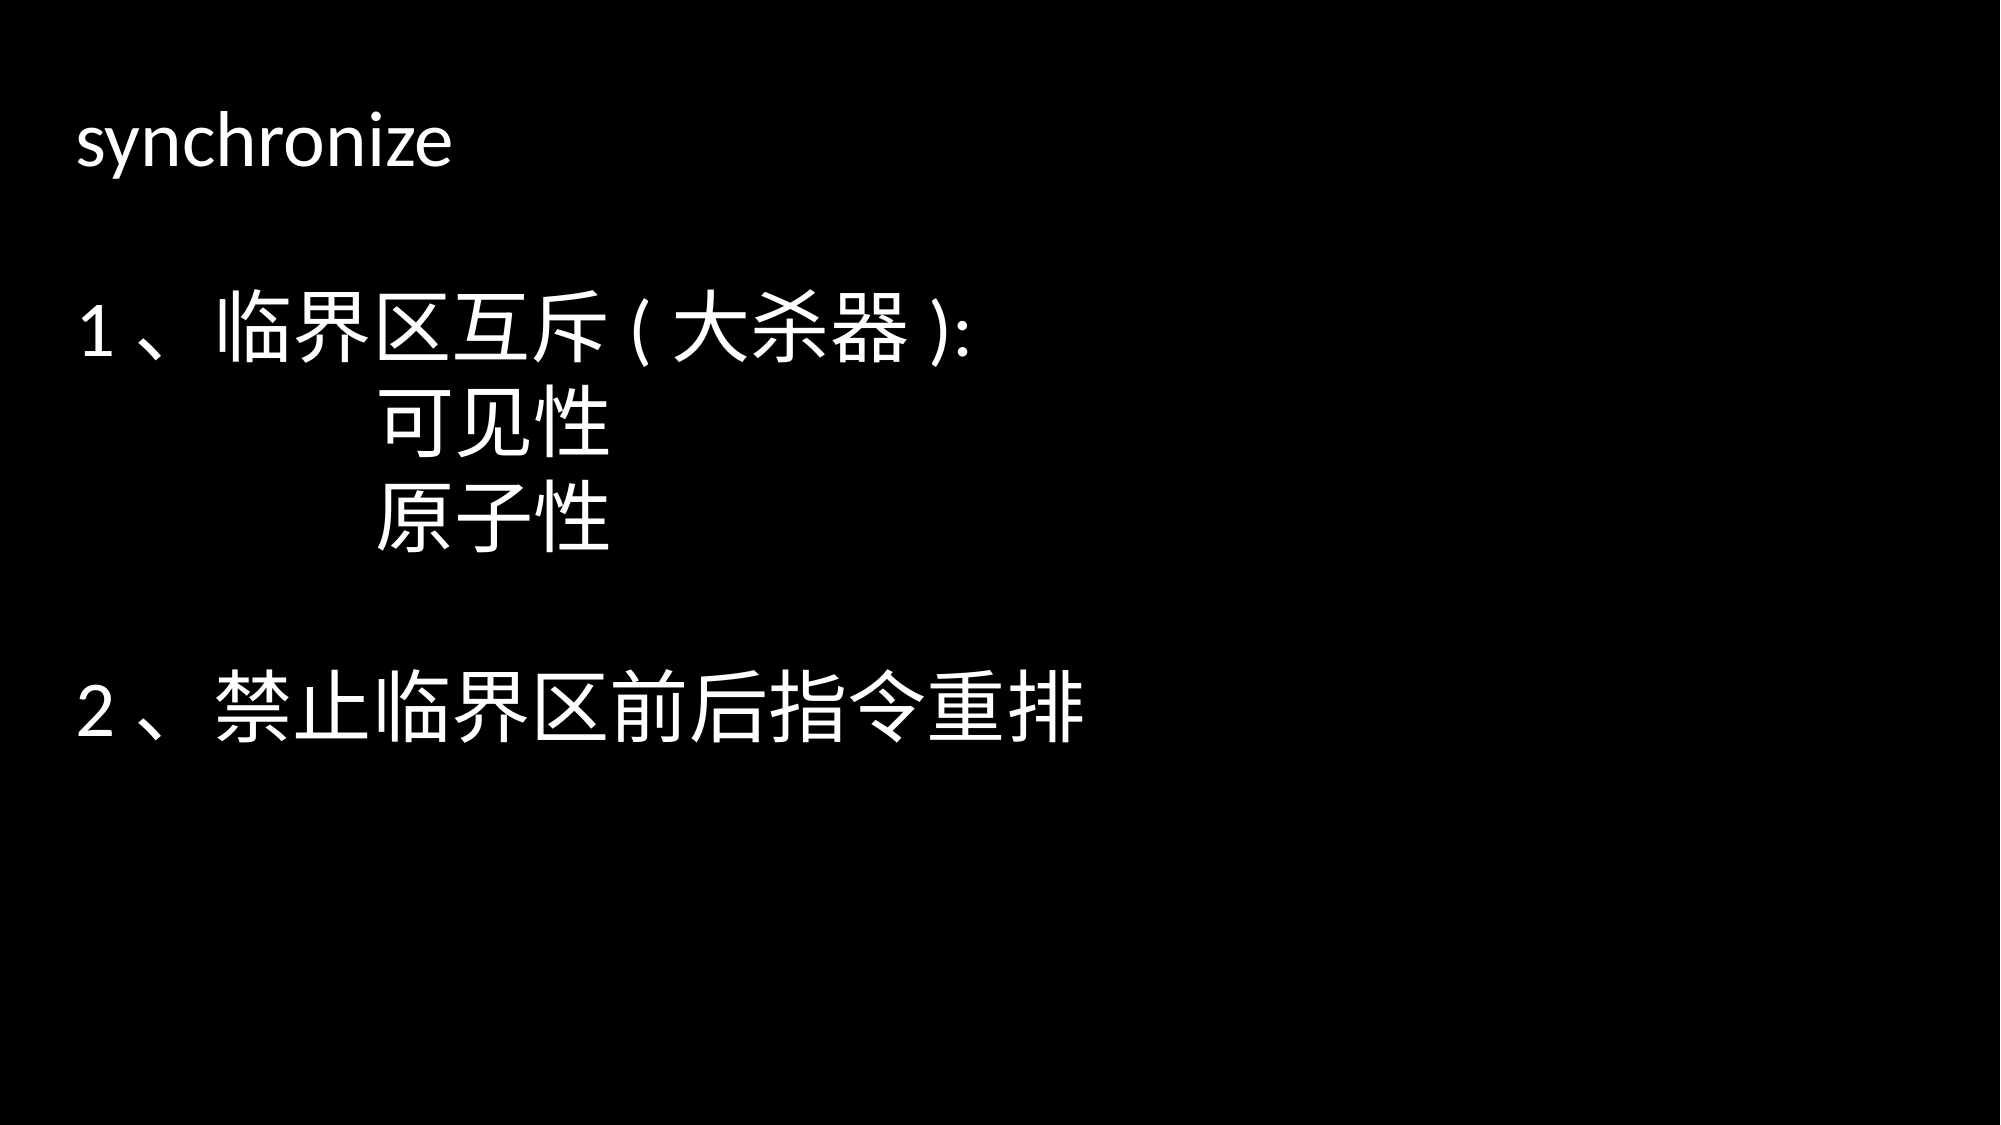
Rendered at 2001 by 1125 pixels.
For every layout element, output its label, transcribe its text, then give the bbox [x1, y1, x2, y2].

text_box synchronize 1、临界区互斥(大杀器): 可见性 原子性 2、禁止临界区前后指令重排 [60, 79, 1784, 760]
